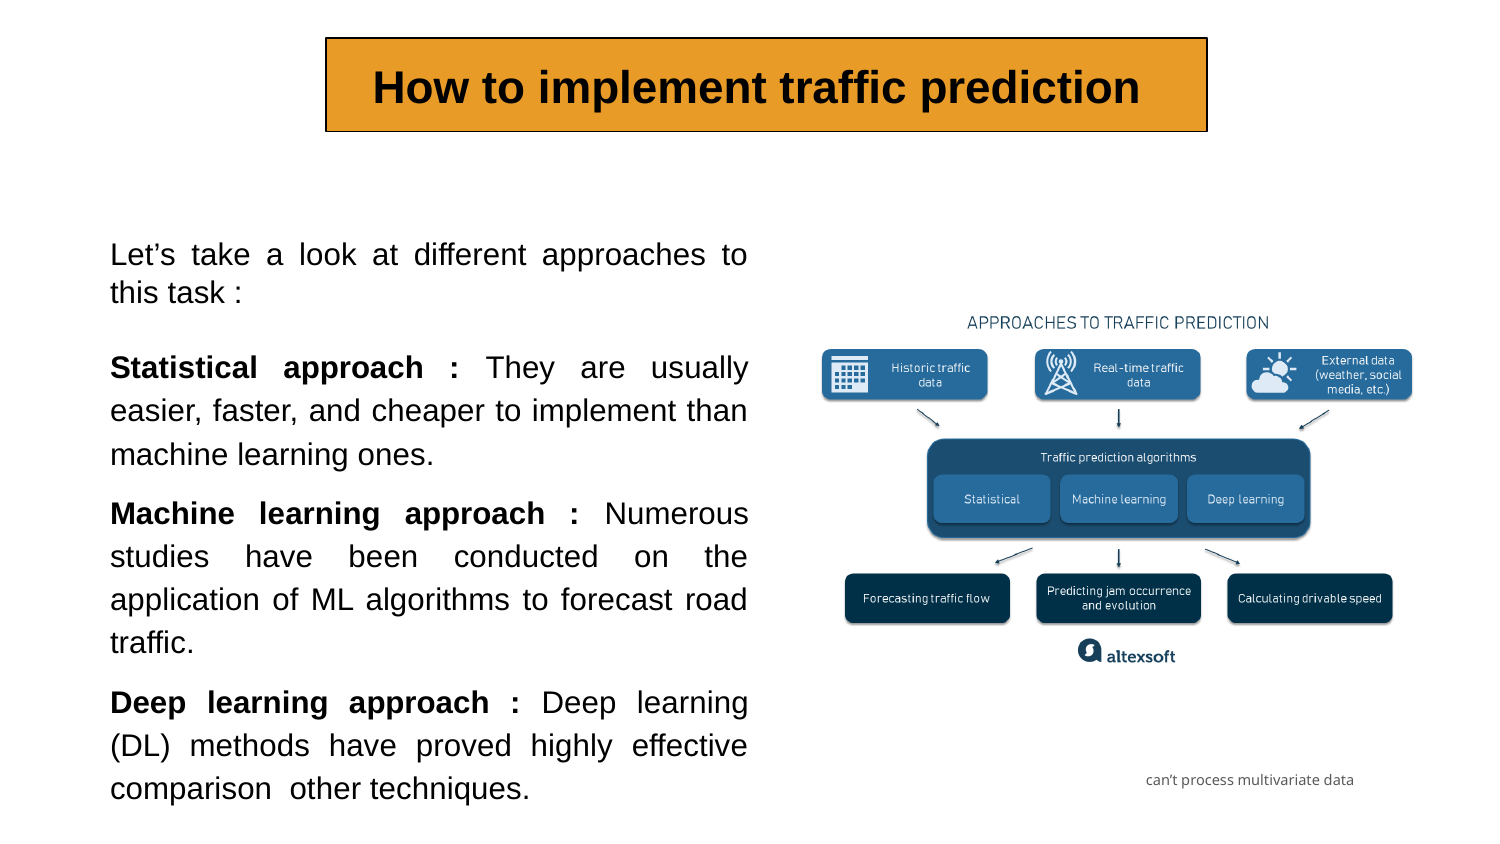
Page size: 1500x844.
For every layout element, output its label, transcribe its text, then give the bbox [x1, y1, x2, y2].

text_box How to implement traffic prediction [326, 37, 1207, 132]
text_box Let’s take a look at different approaches to this task : Statistical approach : They are usually easier, faster, and cheaper to implement than machine learning ones. Machine learning approach : Numerous studies have been conducted on the application of ML algorithms to forecast road traffic. Deep learning approach : Deep learning (DL) methods have proved highly effective comparison other techniques. [94, 219, 765, 821]
picture [775, 295, 1462, 682]
text_box can’t process multivariate data [1130, 762, 1387, 798]
